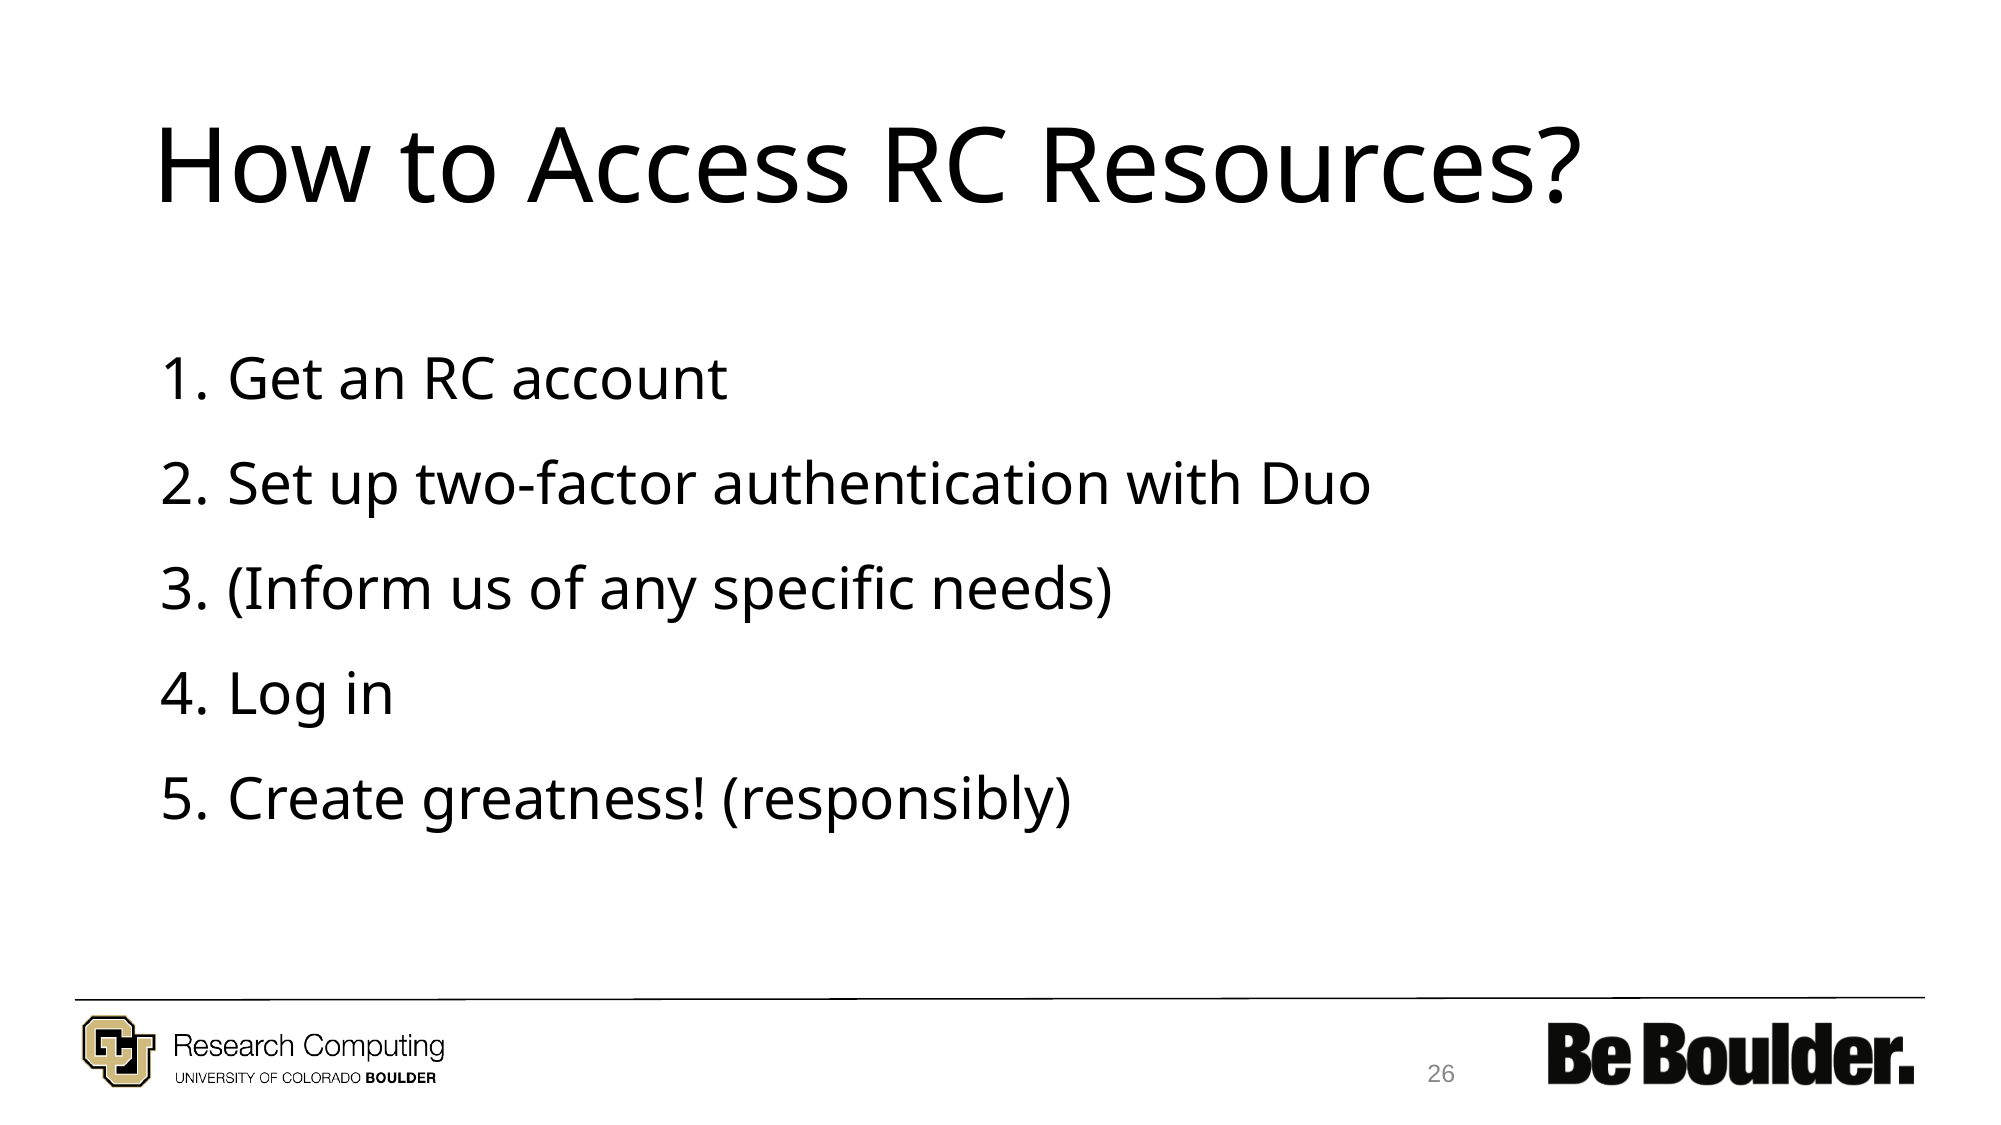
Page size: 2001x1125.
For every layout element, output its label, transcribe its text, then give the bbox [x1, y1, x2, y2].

picture [1524, 1015, 1938, 1088]
picture [81, 1015, 444, 1088]
title How to Access RC Resources? [137, 59, 1863, 278]
list Get an RC account Set up two-factor authentication with Duo (Inform us of any specific needs) Log in Create greatness! (responsibly) [137, 299, 1863, 983]
slide_number ‹#› [1412, 1042, 1525, 1103]
